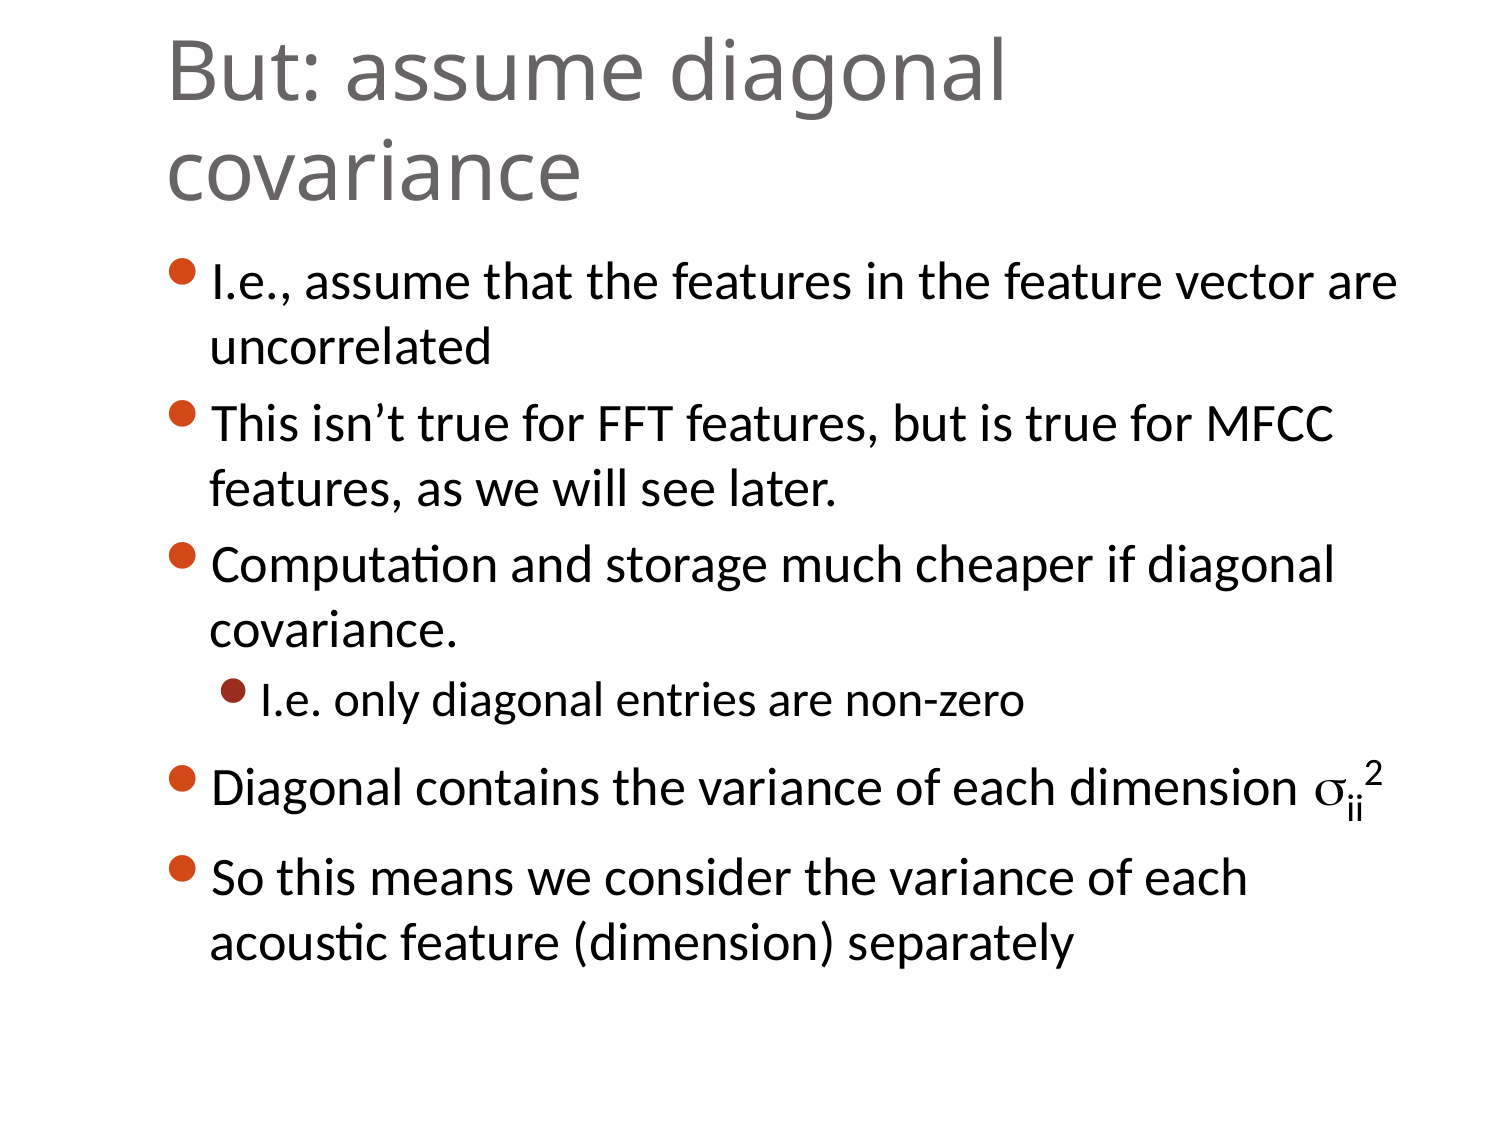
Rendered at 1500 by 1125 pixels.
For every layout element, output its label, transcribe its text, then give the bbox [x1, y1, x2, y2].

list I.e., assume that the features in the feature vector are uncorrelated This isn’t true for FFT features, but is true for MFCC features, as we will see later. Computation and storage much cheaper if diagonal covariance. I.e. only diagonal entries are non-zero Diagonal contains the variance of each dimension ii2 So this means we consider the variance of each acoustic feature (dimension) separately [149, 237, 1426, 988]
title But: assume diagonal covariance [149, 44, 1426, 233]
